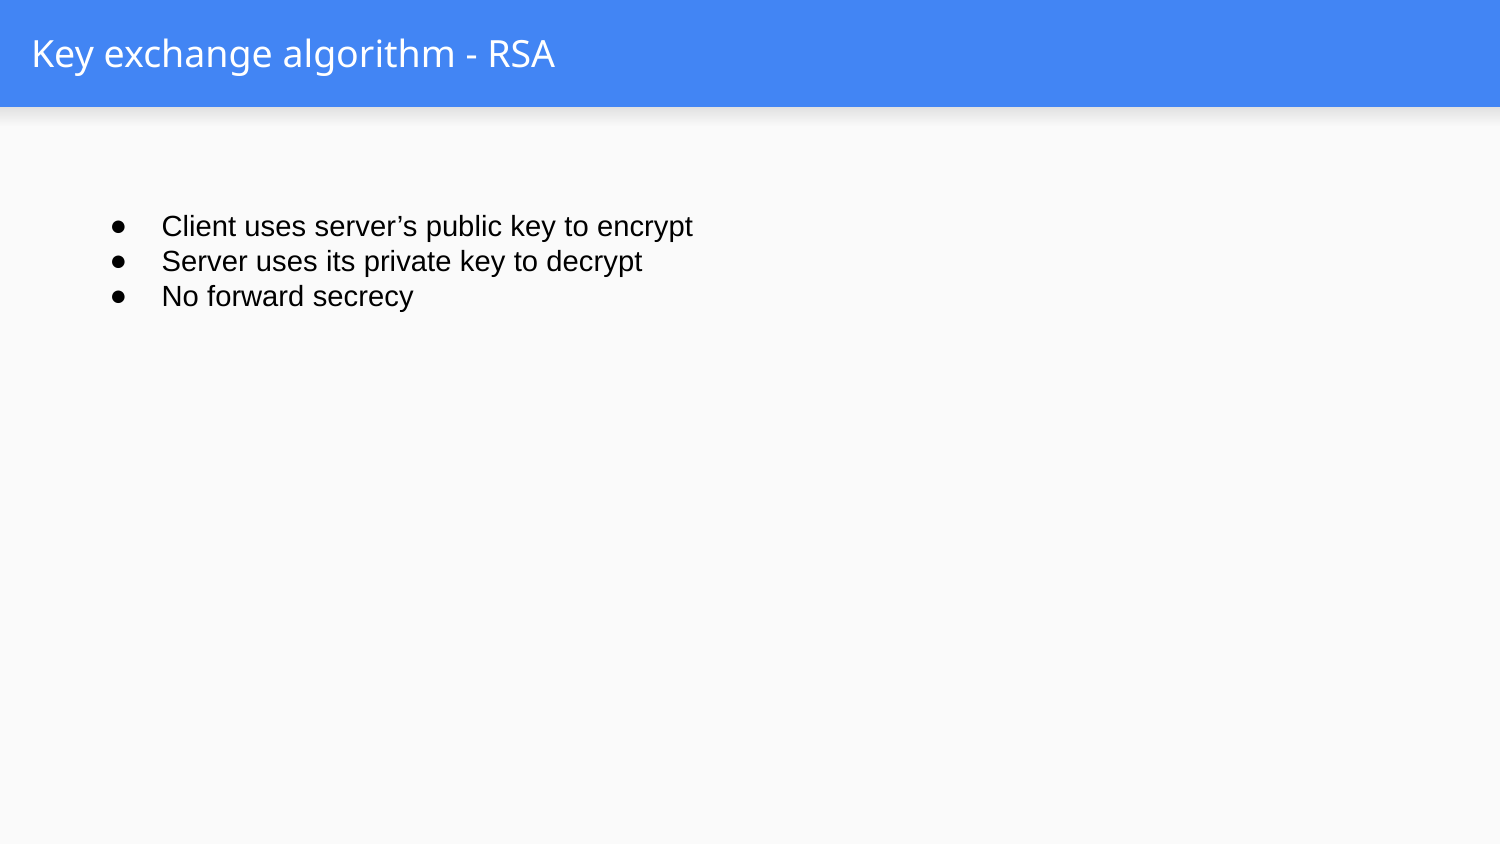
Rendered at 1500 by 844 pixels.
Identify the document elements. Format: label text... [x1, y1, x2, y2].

title Key exchange algorithm - RSA [16, 2, 1464, 102]
text_box Client uses server’s public key to encrypt Server uses its private key to decrypt No forward secrecy [71, 192, 1412, 808]
